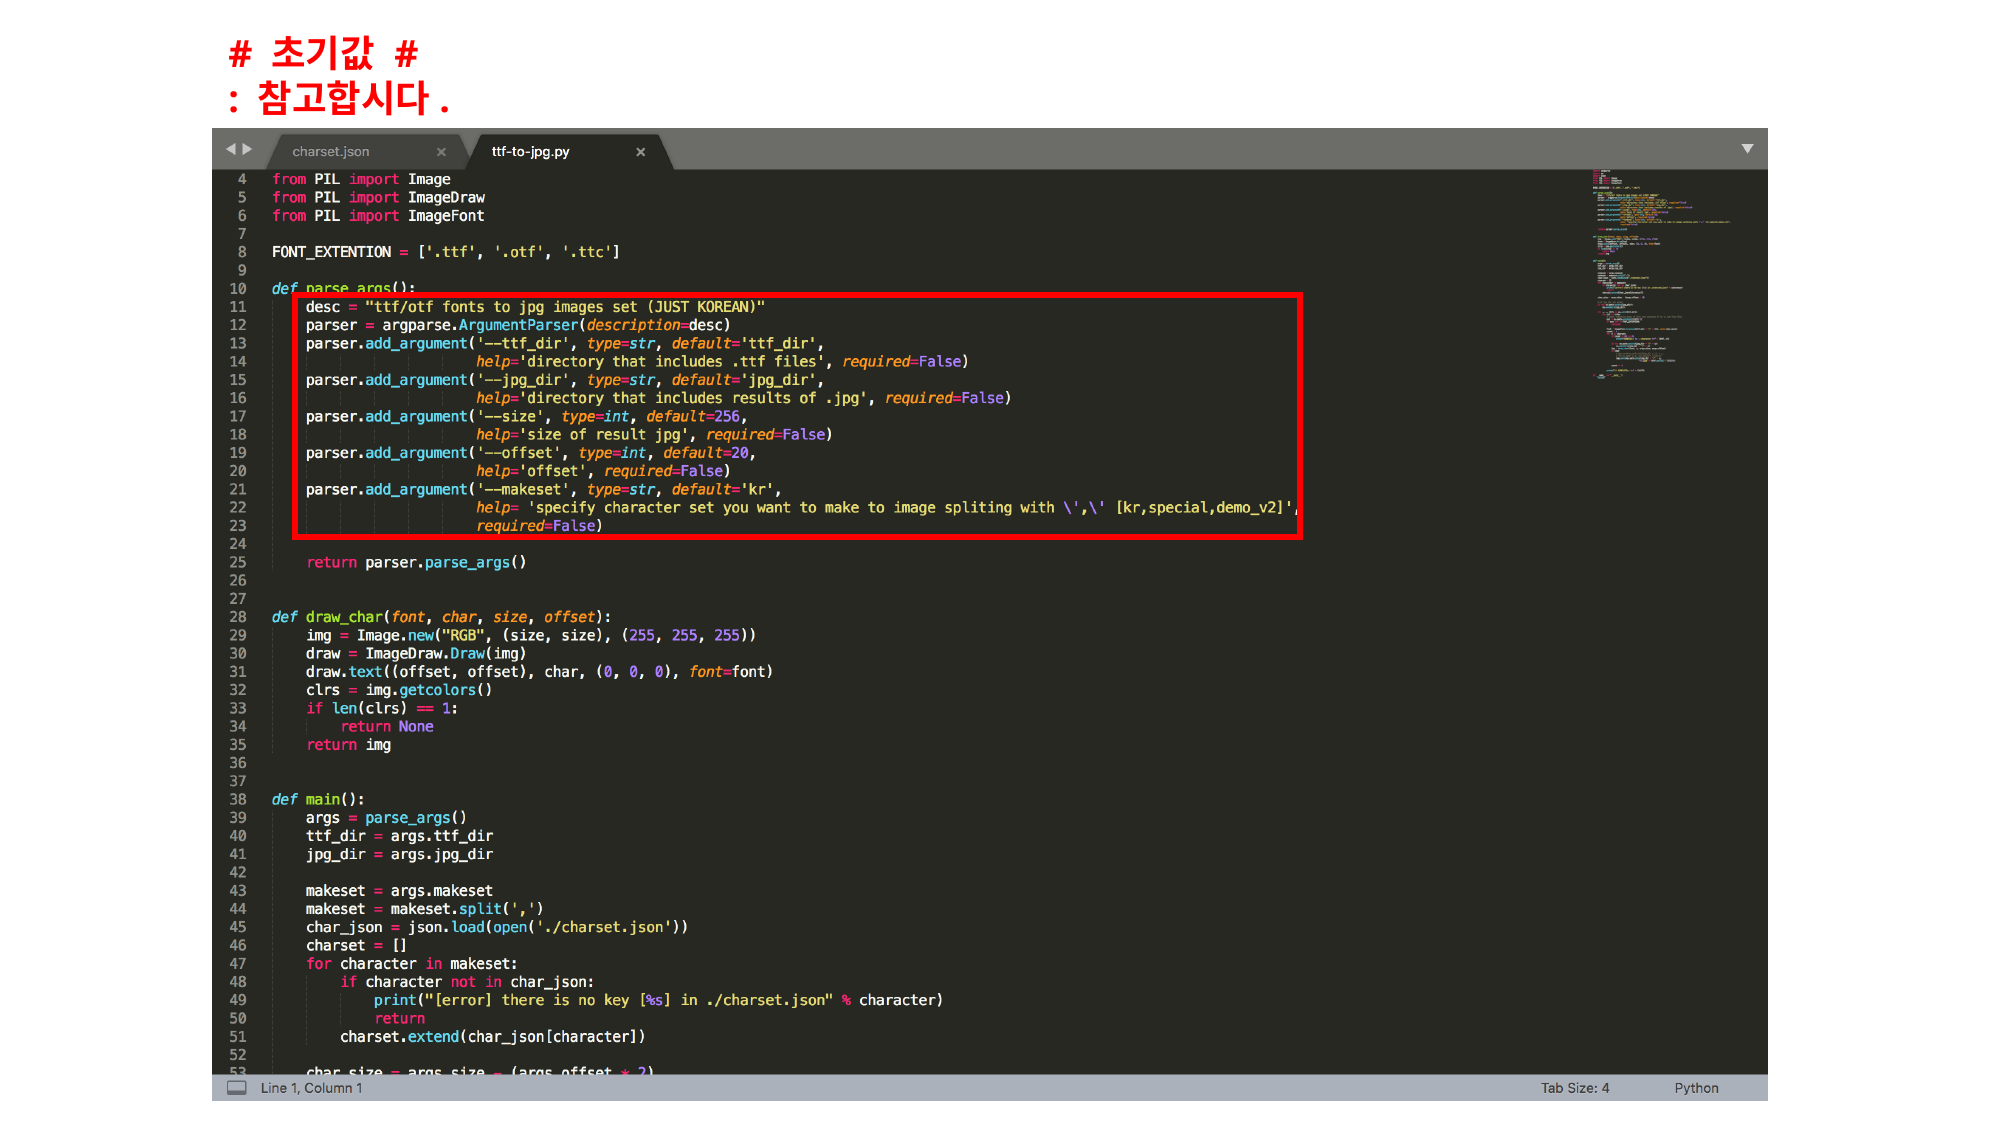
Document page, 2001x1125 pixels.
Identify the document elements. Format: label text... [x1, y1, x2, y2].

text_box # 초기값 # : 참고합시다. [213, 22, 466, 128]
picture [212, 128, 1768, 1101]
